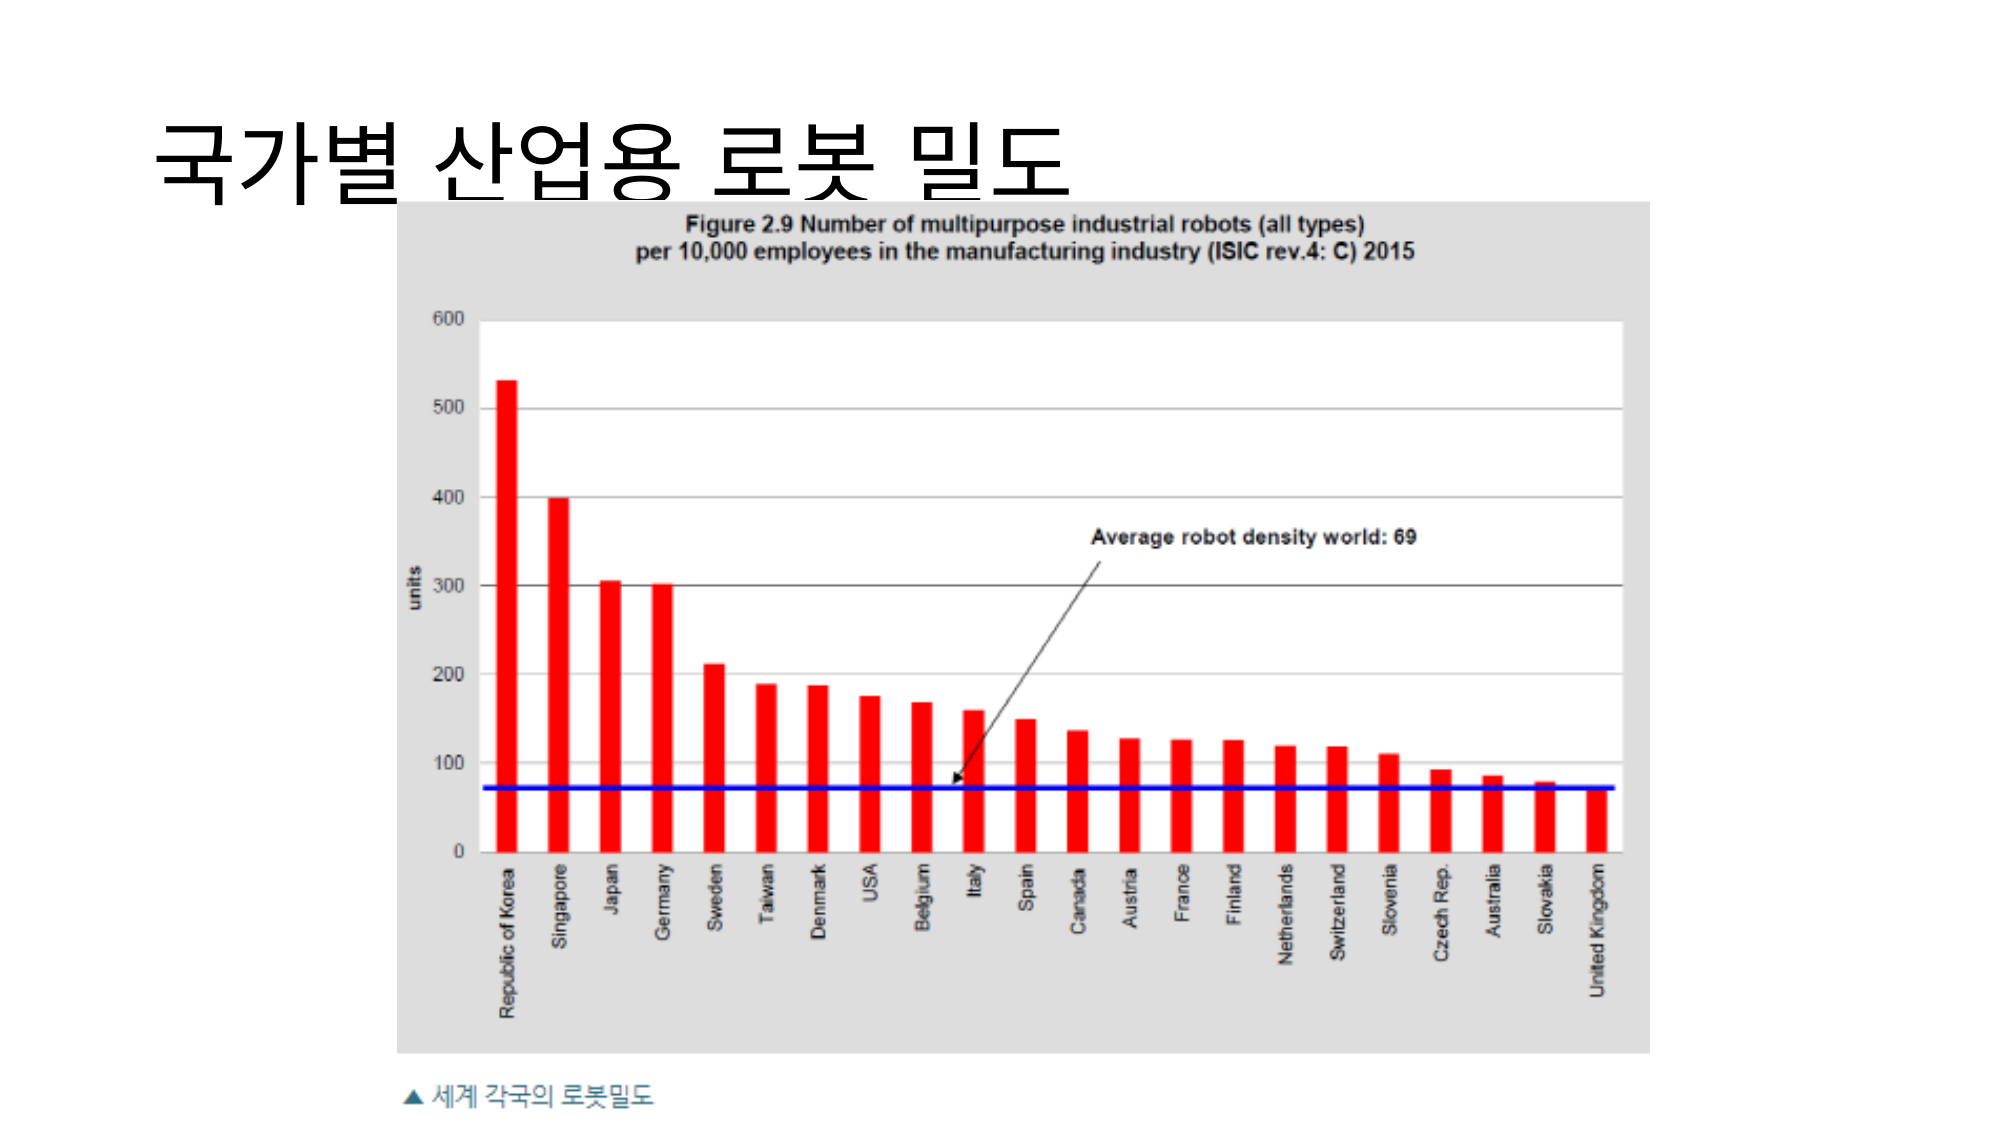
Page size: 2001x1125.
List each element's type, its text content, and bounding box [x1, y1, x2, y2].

picture [397, 200, 1650, 1113]
title 국가별 산업용 로봇 밀도 [137, 59, 1863, 278]
